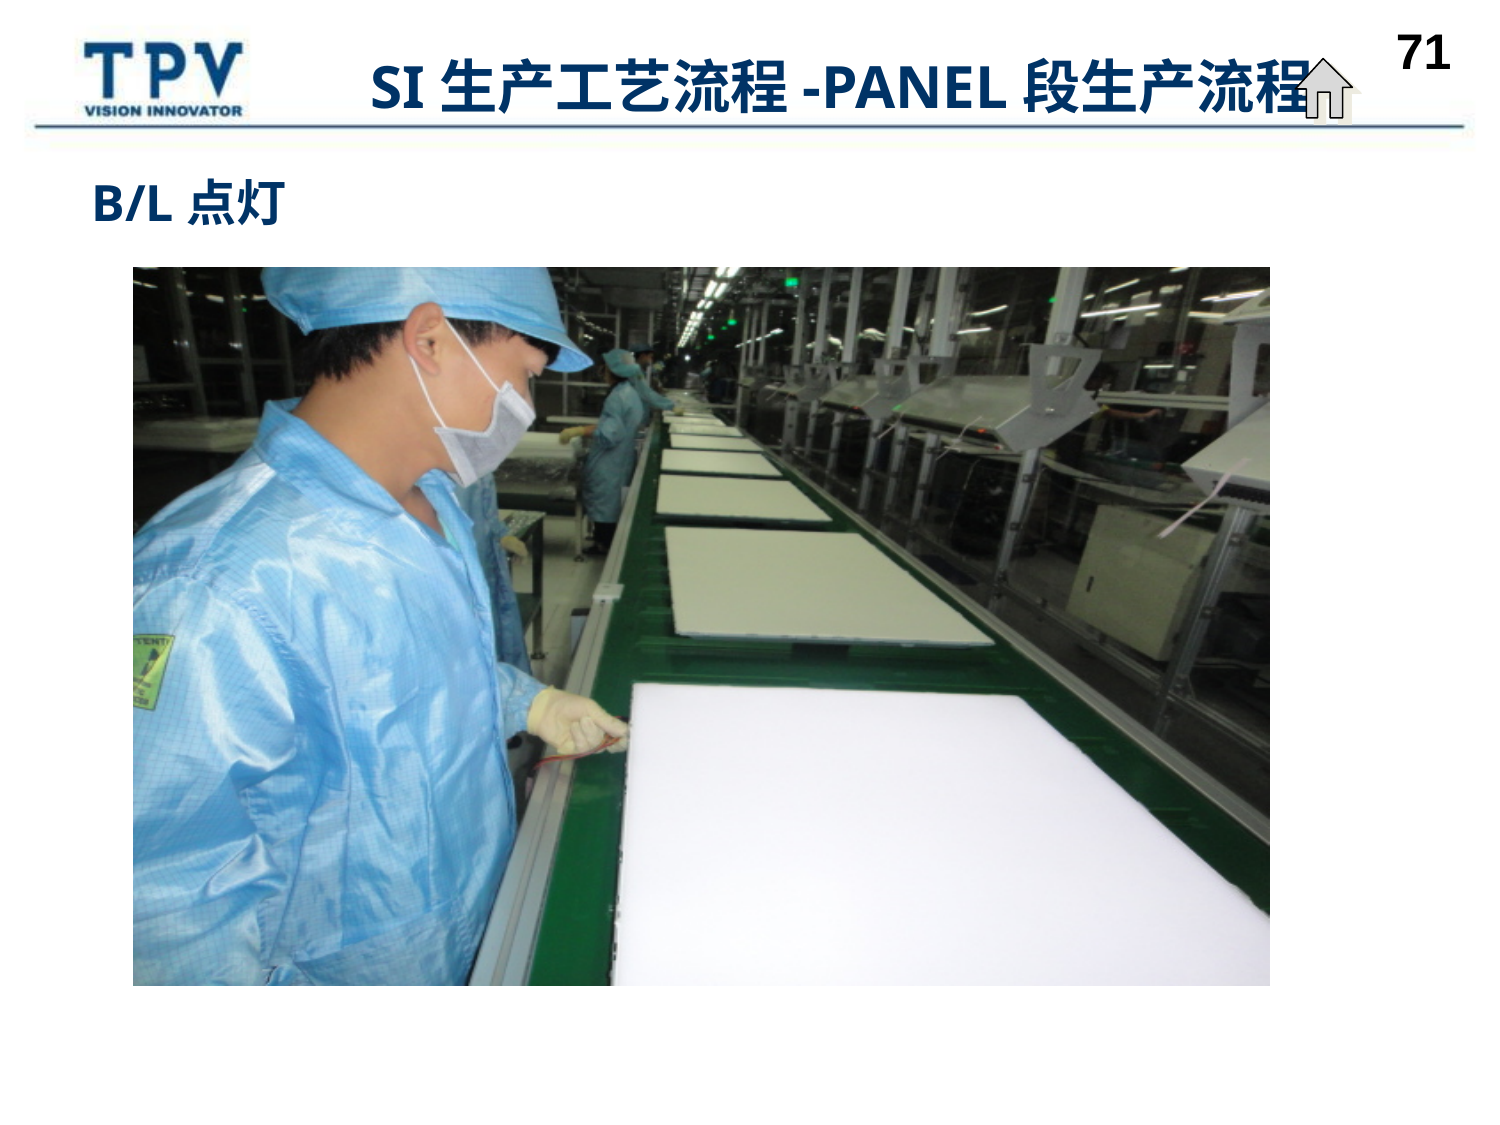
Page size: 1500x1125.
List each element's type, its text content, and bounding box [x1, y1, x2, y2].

text_box [1295, 58, 1353, 118]
text_box B/L点灯 [76, 163, 632, 239]
text_box SI生产工艺流程-PANEL段生产流程 [355, 42, 1341, 128]
picture [0, 1, 1500, 1124]
